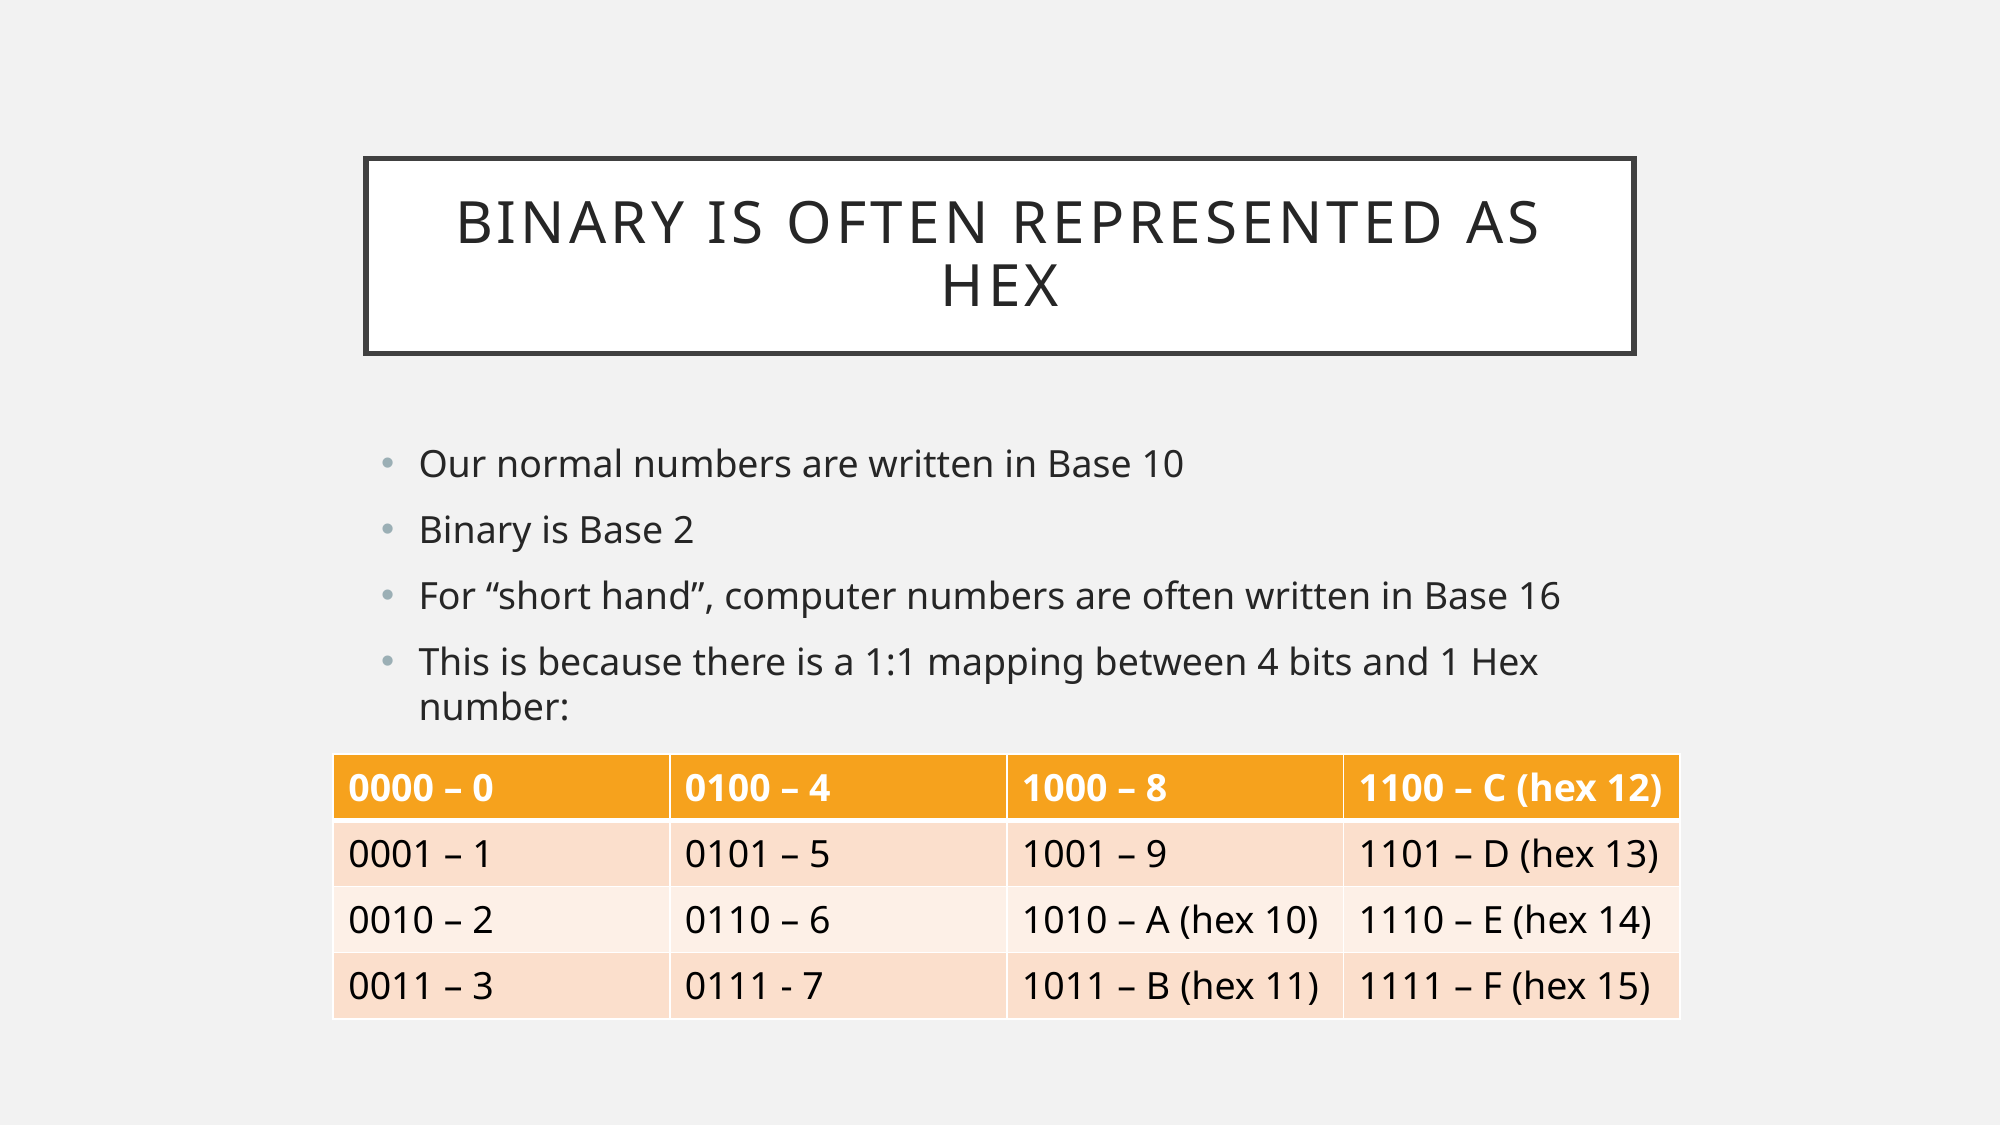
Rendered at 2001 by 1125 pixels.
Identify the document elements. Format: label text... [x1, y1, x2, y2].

table_cell 1110 – E (hex 14) [1344, 887, 1679, 952]
table_cell 0110 – 6 [671, 887, 1006, 952]
table_cell 0010 – 2 [334, 887, 669, 952]
table_cell 0011 – 3 [334, 953, 669, 1018]
table_header 1100 – C (hex 12) [1344, 755, 1679, 818]
list Our normal numbers are written in Base 10 Binary is Base 2 For “short hand”, computer numbers are often written in Base 16 This is because there is a 1:1 mapping between 4 bits and 1 Hex number: [366, 432, 1634, 753]
table_header 1000 – 8 [1008, 755, 1343, 818]
table_cell 1111 – F (hex 15) [1344, 953, 1679, 1018]
table_cell 1011 – B (hex 11) [1008, 953, 1343, 1018]
title Binary is Often Represented as Hex [363, 156, 1637, 356]
table_cell 0111 - 7 [671, 953, 1006, 1018]
table_cell 1010 – A (hex 10) [1008, 887, 1343, 952]
table_cell 0001 – 1 [334, 823, 669, 886]
table_cell 0101 – 5 [671, 823, 1006, 886]
table_cell 1001 – 9 [1008, 823, 1343, 886]
table_header 0100 – 4 [671, 755, 1006, 818]
table_cell 1101 – D (hex 13) [1344, 823, 1679, 886]
table_header 0000 – 0 [334, 755, 669, 818]
